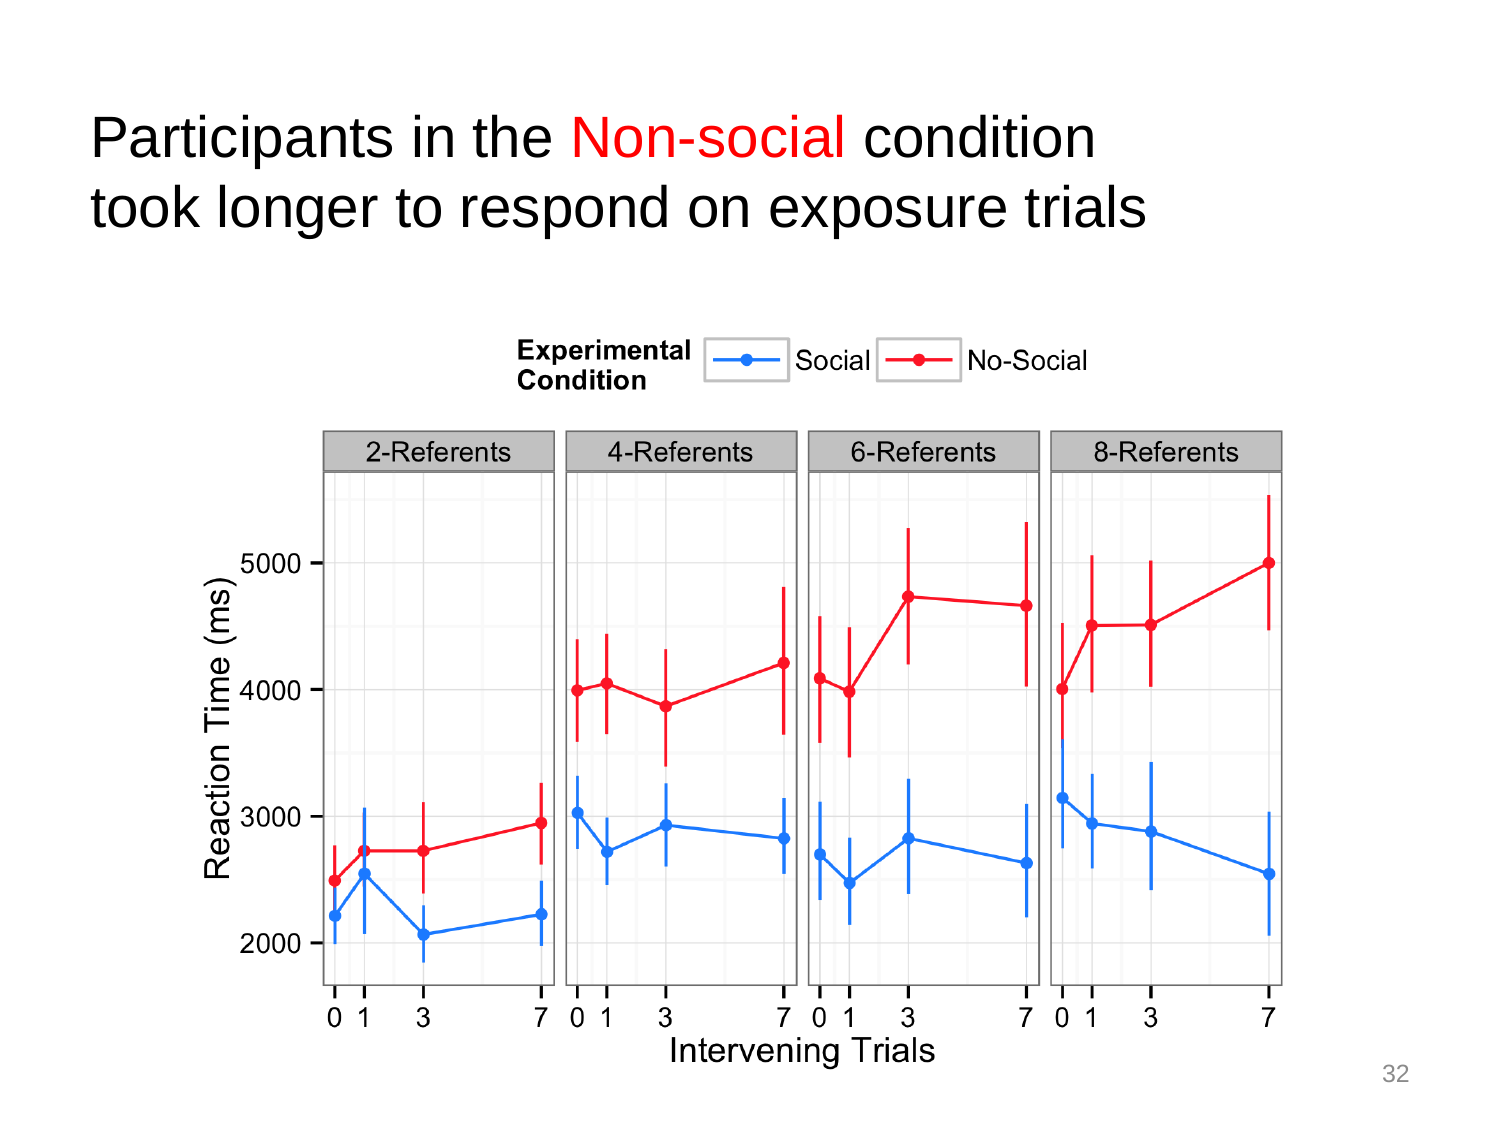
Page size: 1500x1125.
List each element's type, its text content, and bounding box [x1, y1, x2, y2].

title Participants in the Non-social condition took longer to respond on exposure trials [75, 58, 1425, 282]
picture [172, 255, 1324, 1093]
slide_number 32 [1074, 1042, 1425, 1103]
